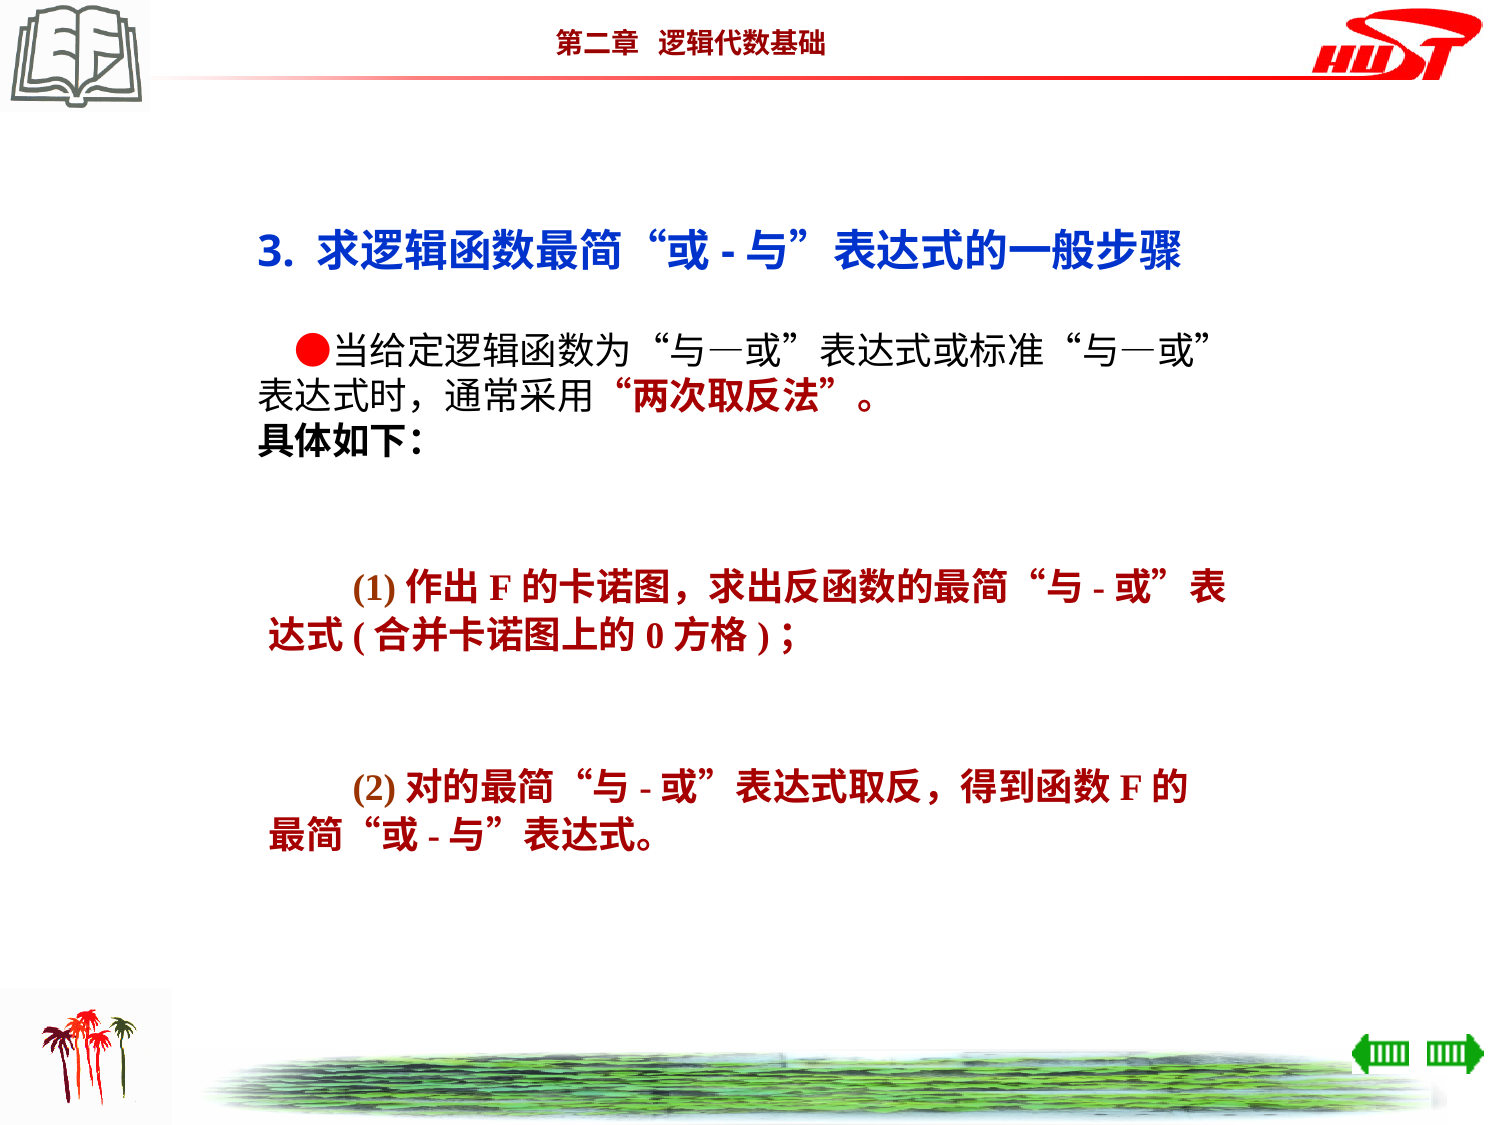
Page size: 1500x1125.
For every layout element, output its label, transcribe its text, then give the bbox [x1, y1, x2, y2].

text_box 3. 求逻辑函数最简“或-与”表达式的一般步骤 ●当给定逻辑函数为“与—或”表达式或标准“与—或” 表达式时，通常采用“两次取反法”。 具体如下： [242, 207, 1258, 470]
picture [0, 0, 1483, 112]
picture [0, 988, 1484, 1125]
